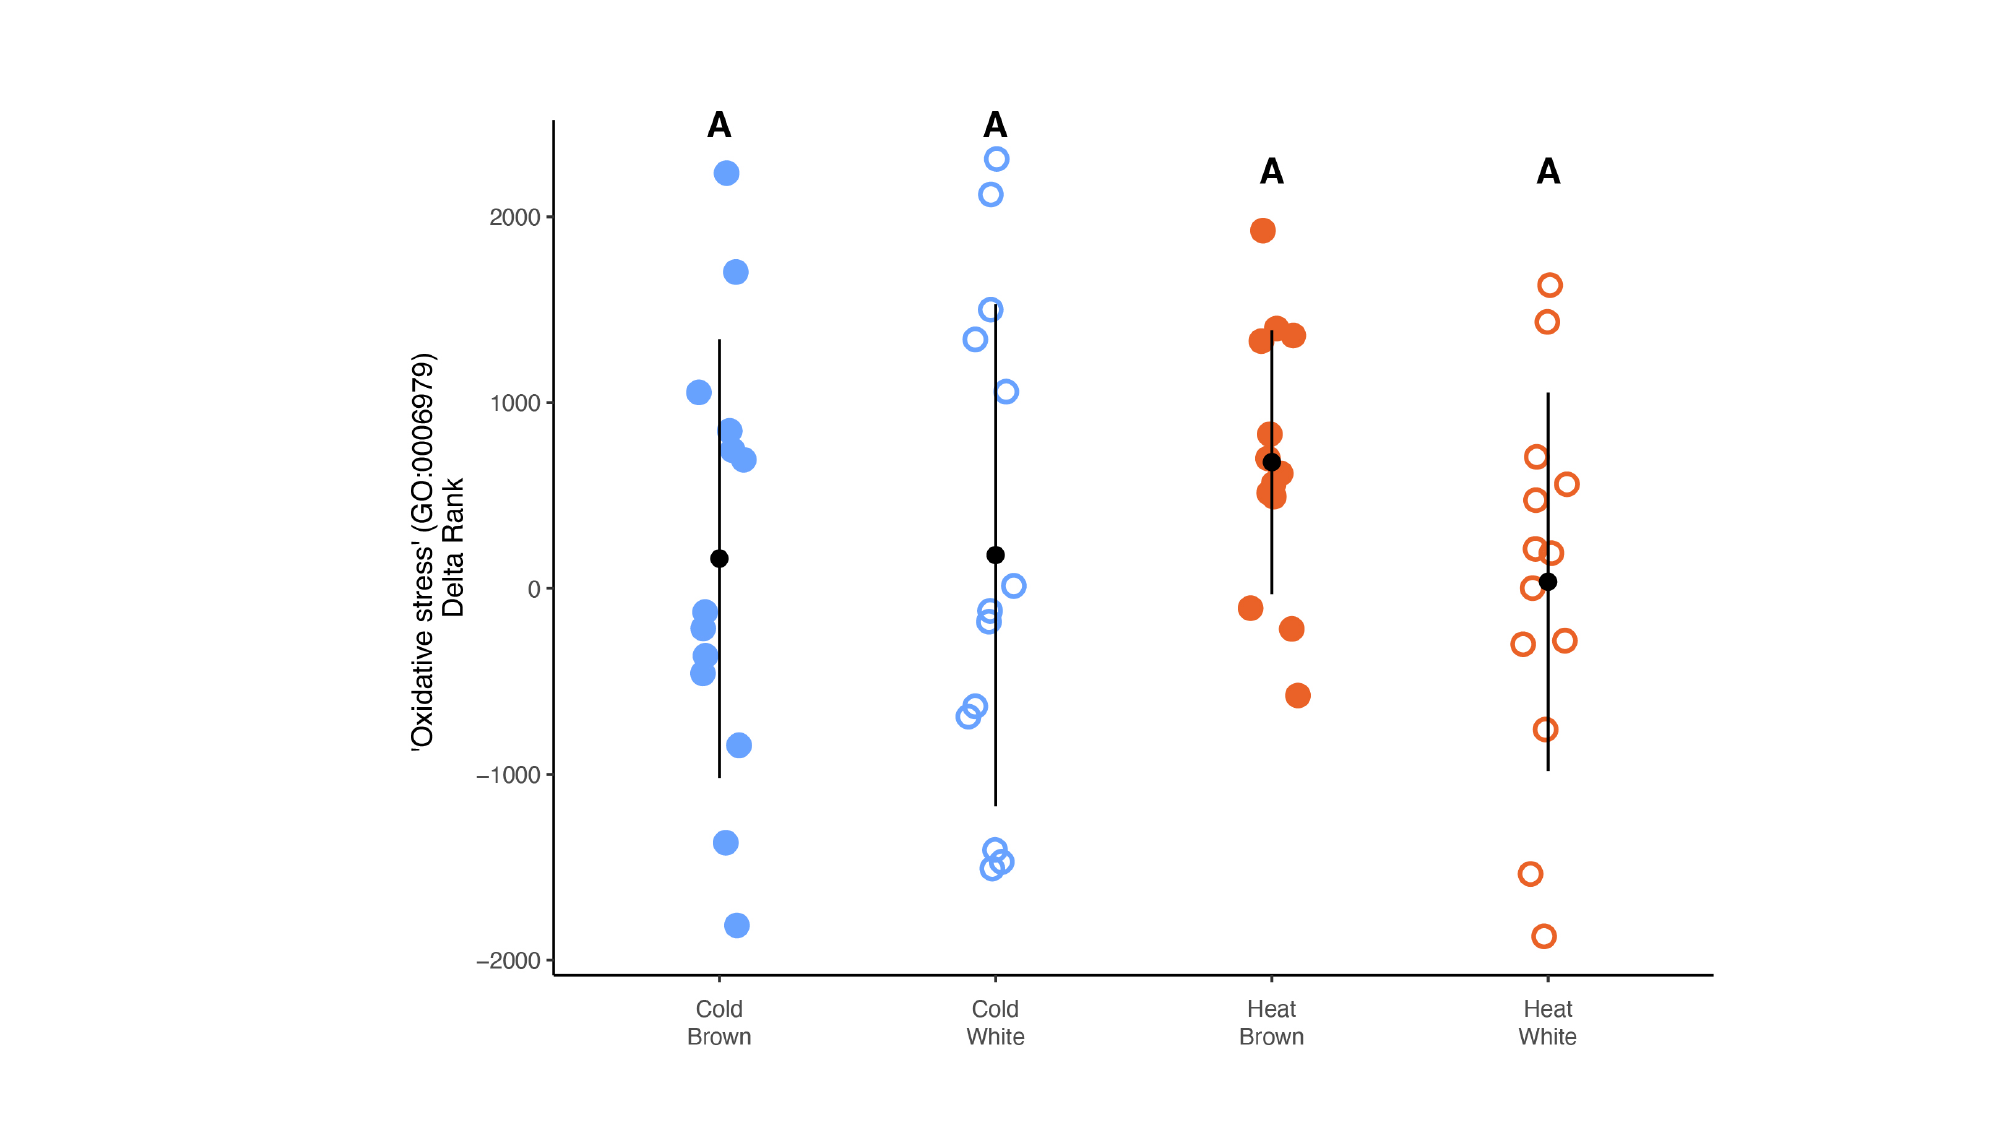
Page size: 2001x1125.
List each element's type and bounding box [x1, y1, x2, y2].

picture [407, 106, 1714, 1057]
